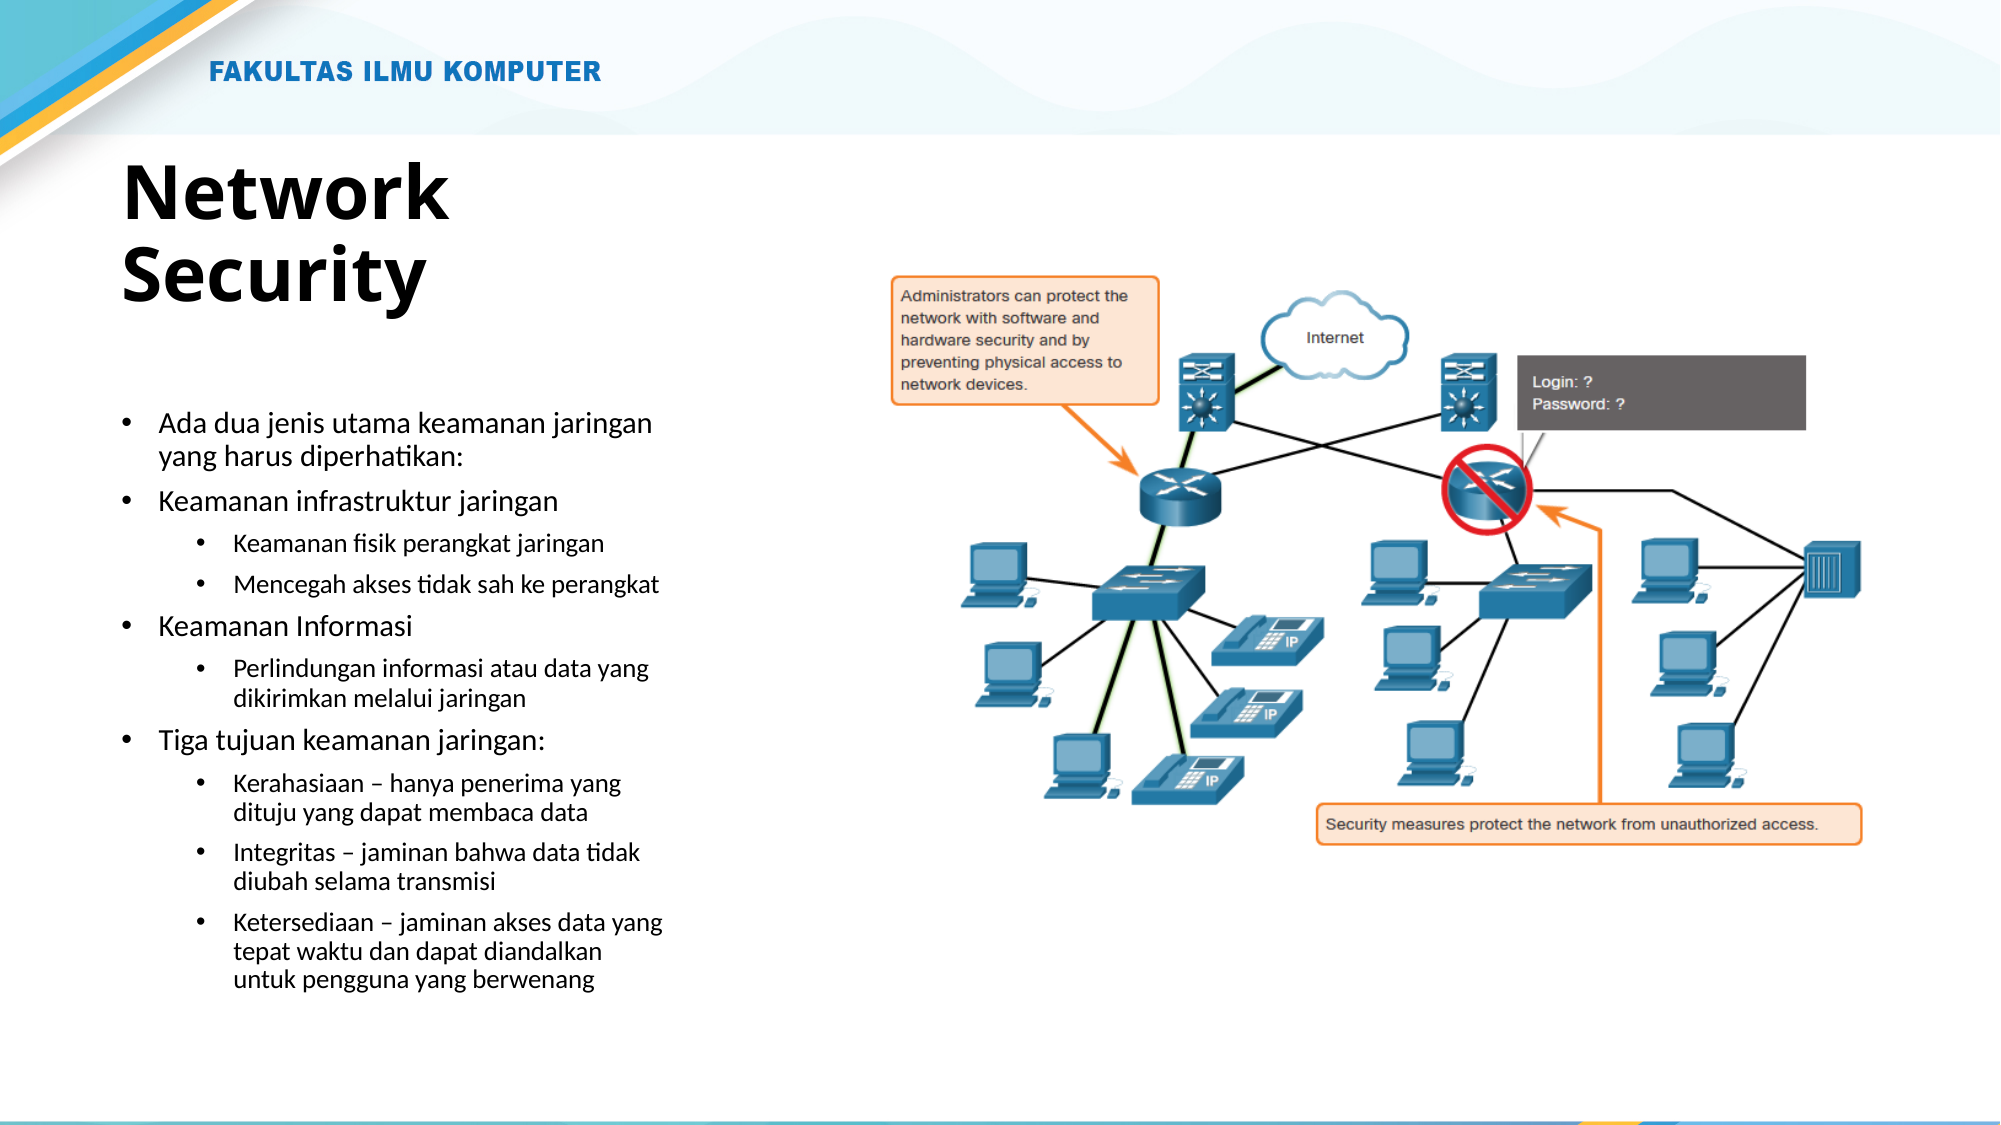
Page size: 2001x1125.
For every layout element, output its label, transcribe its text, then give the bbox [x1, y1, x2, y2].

title Network Security [106, 103, 682, 370]
picture [0, 0, 2000, 1125]
list Ada dua jenis utama keamanan jaringan yang harus diperhatikan: Keamanan infrastruktur jaringan Keamanan fisik perangkat jaringan Mencegah akses tidak sah ke perangkat Keamanan Informasi Perlindungan informasi atau data yang dikirimkan melalui jaringan Tiga tujuan keamanan jaringan: Kerahasiaan – hanya penerima yang dituju yang dapat membaca data Integritas – jaminan bahwa data tidak diubah selama transmisi Ketersediaan – jaminan akses data yang tepat waktu dan dapat diandalkan untuk pengguna yang berwenang [106, 399, 682, 1021]
